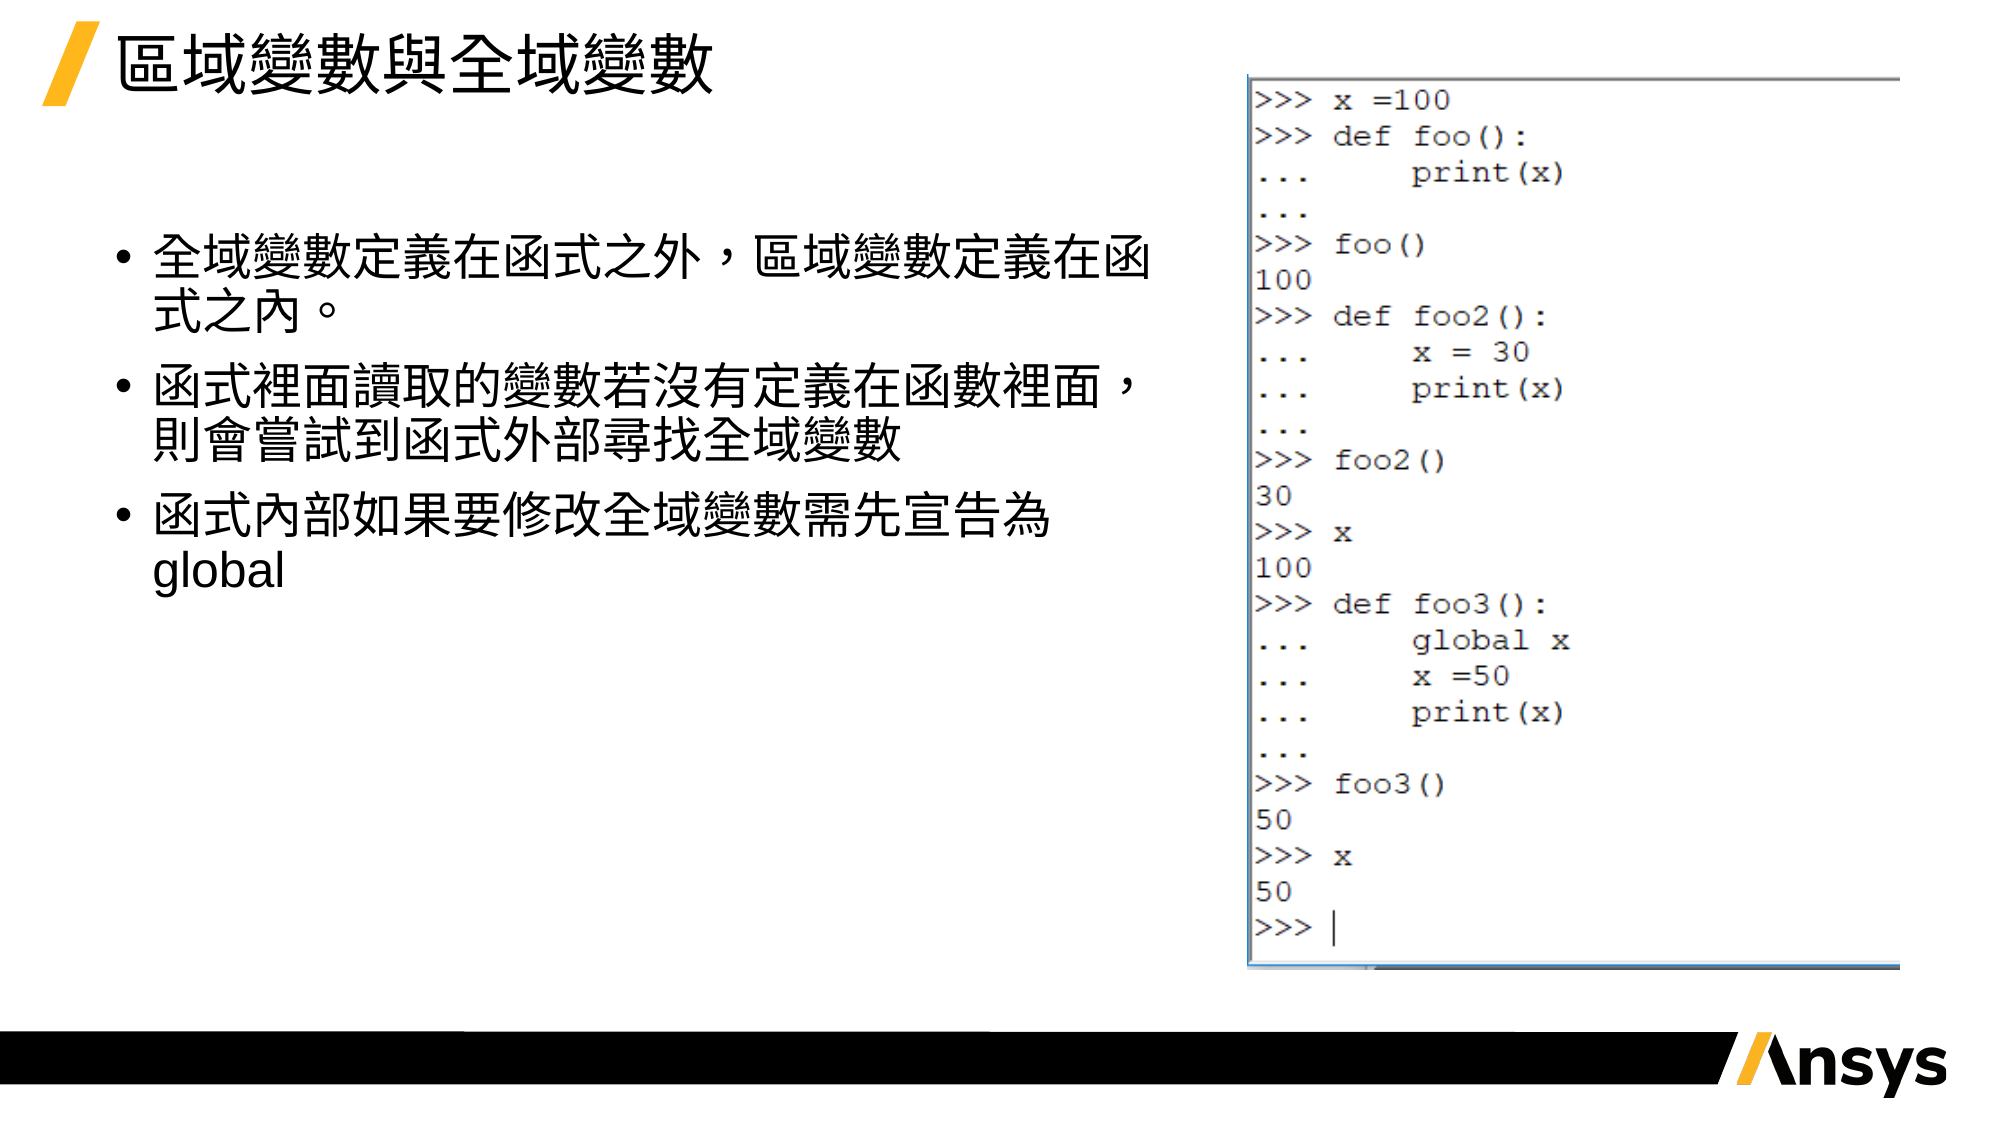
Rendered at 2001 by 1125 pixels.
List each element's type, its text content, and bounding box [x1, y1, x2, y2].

picture [1247, 74, 1901, 970]
title 區域變數與全域變數 [99, 24, 1900, 164]
list 全域變數定義在函式之外，區域變數定義在函式之內。 函式裡面讀取的變數若沒有定義在函數裡面，則會嘗試到函式外部尋找全域變數 函式內部如果要修改全域變數需先宣告為global [99, 224, 1191, 1007]
